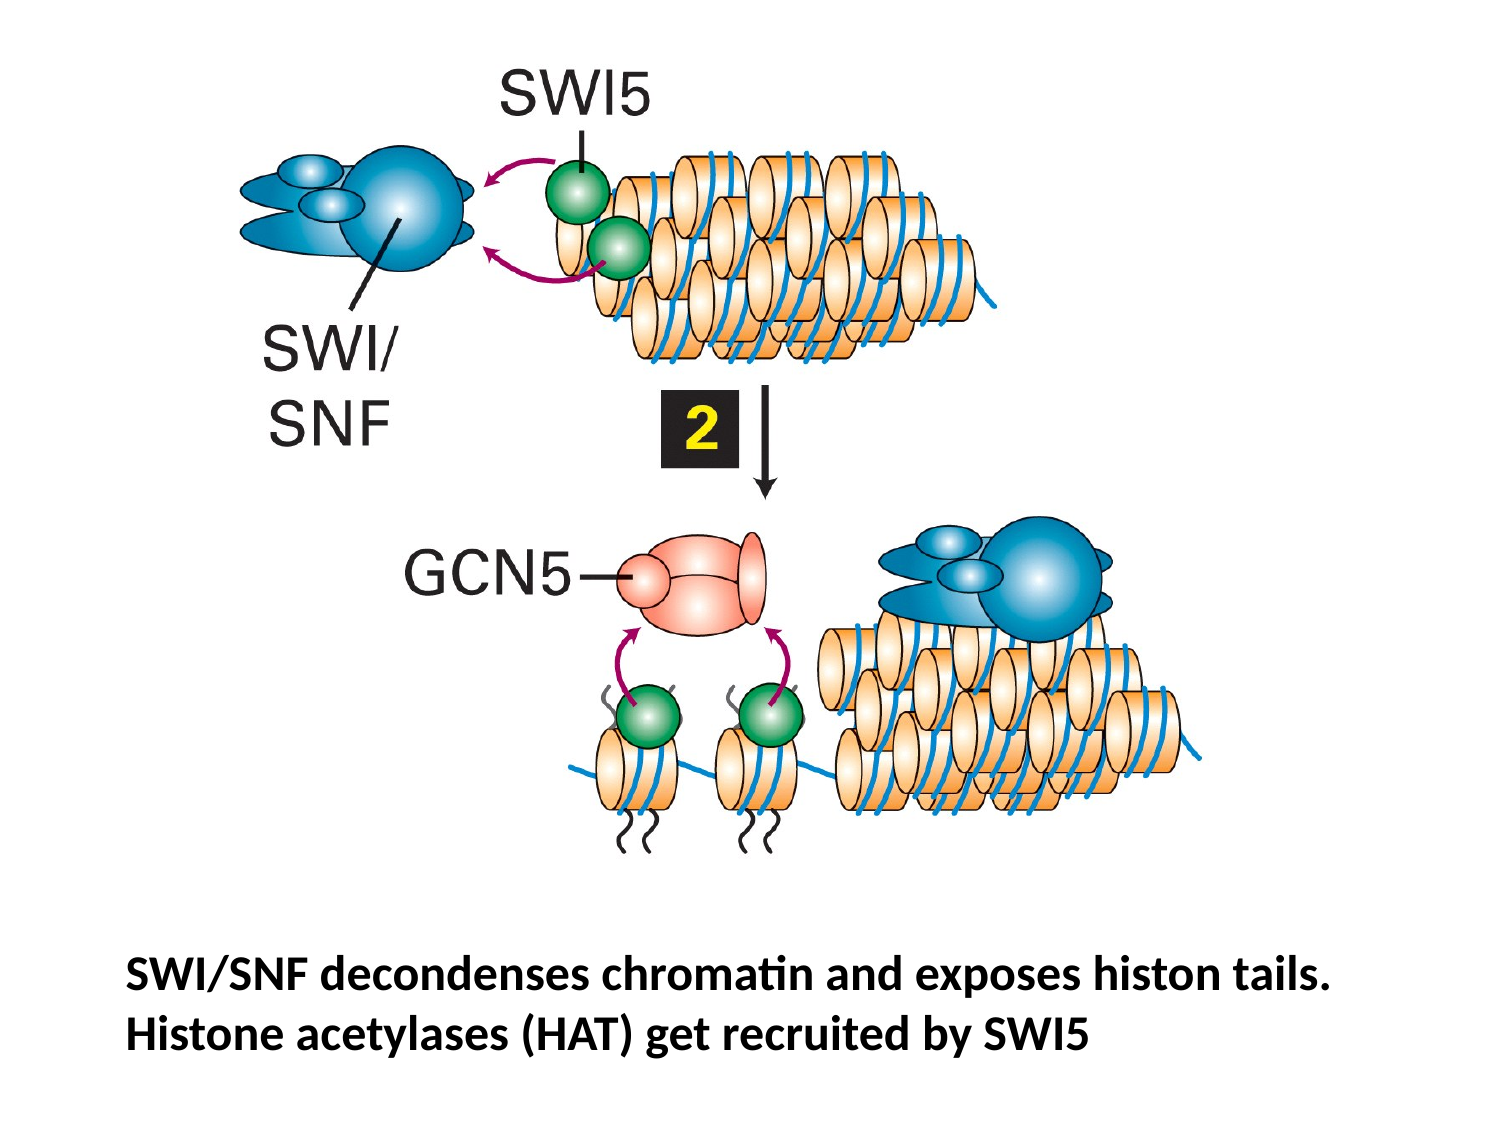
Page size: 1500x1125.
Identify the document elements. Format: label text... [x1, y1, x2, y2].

text_box SWI/SNF decondenses chromatin and exposes histon tails. Histone acetylases (HAT) get recruited by SWI5 [110, 933, 1424, 1069]
picture [212, 37, 1230, 880]
